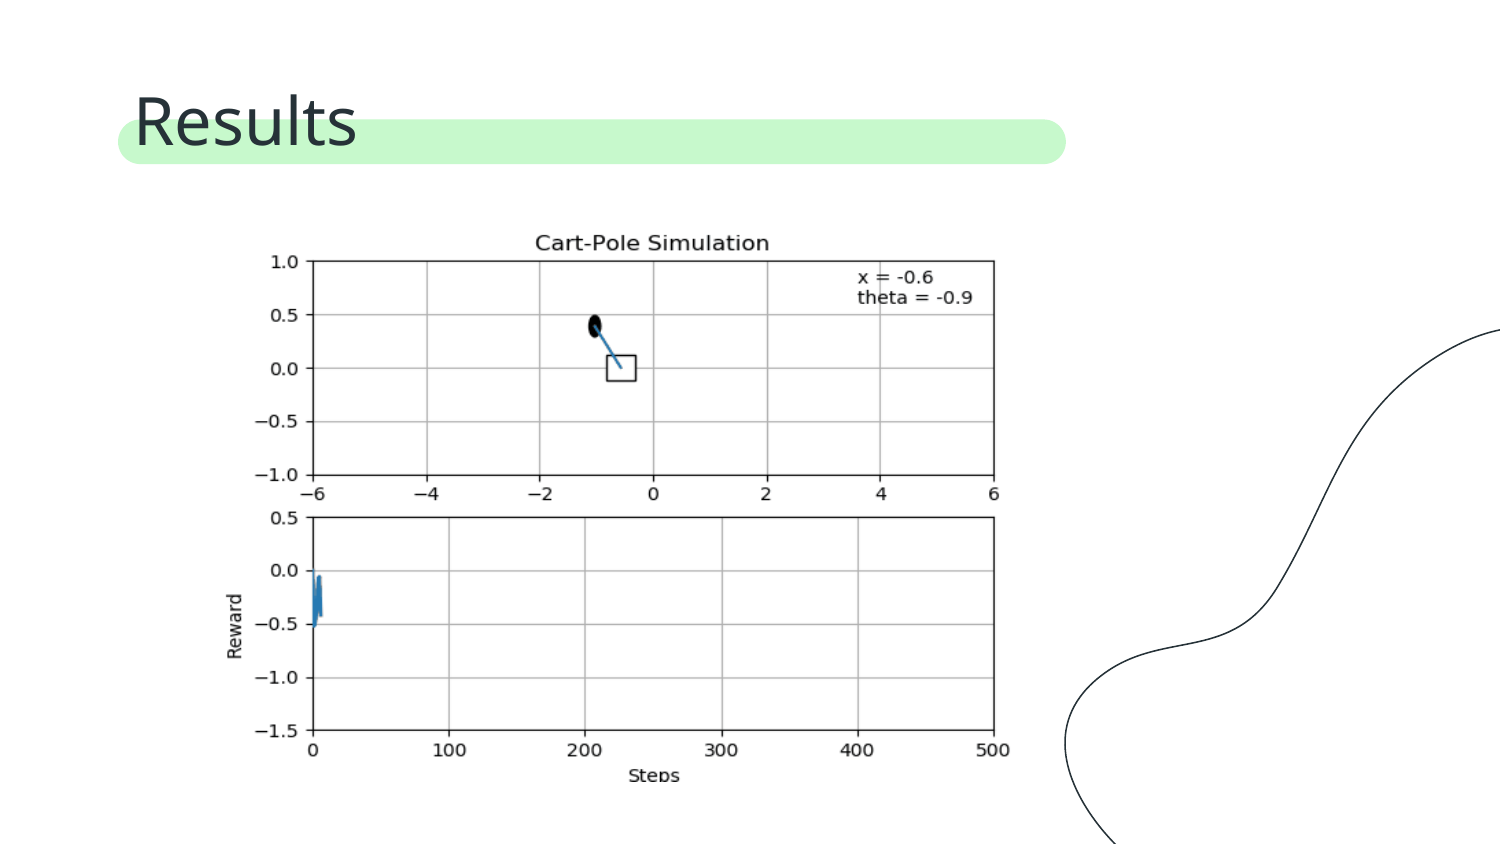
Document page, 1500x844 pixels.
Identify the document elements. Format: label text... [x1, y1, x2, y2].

title Results [118, 63, 1382, 165]
picture [217, 187, 1032, 782]
